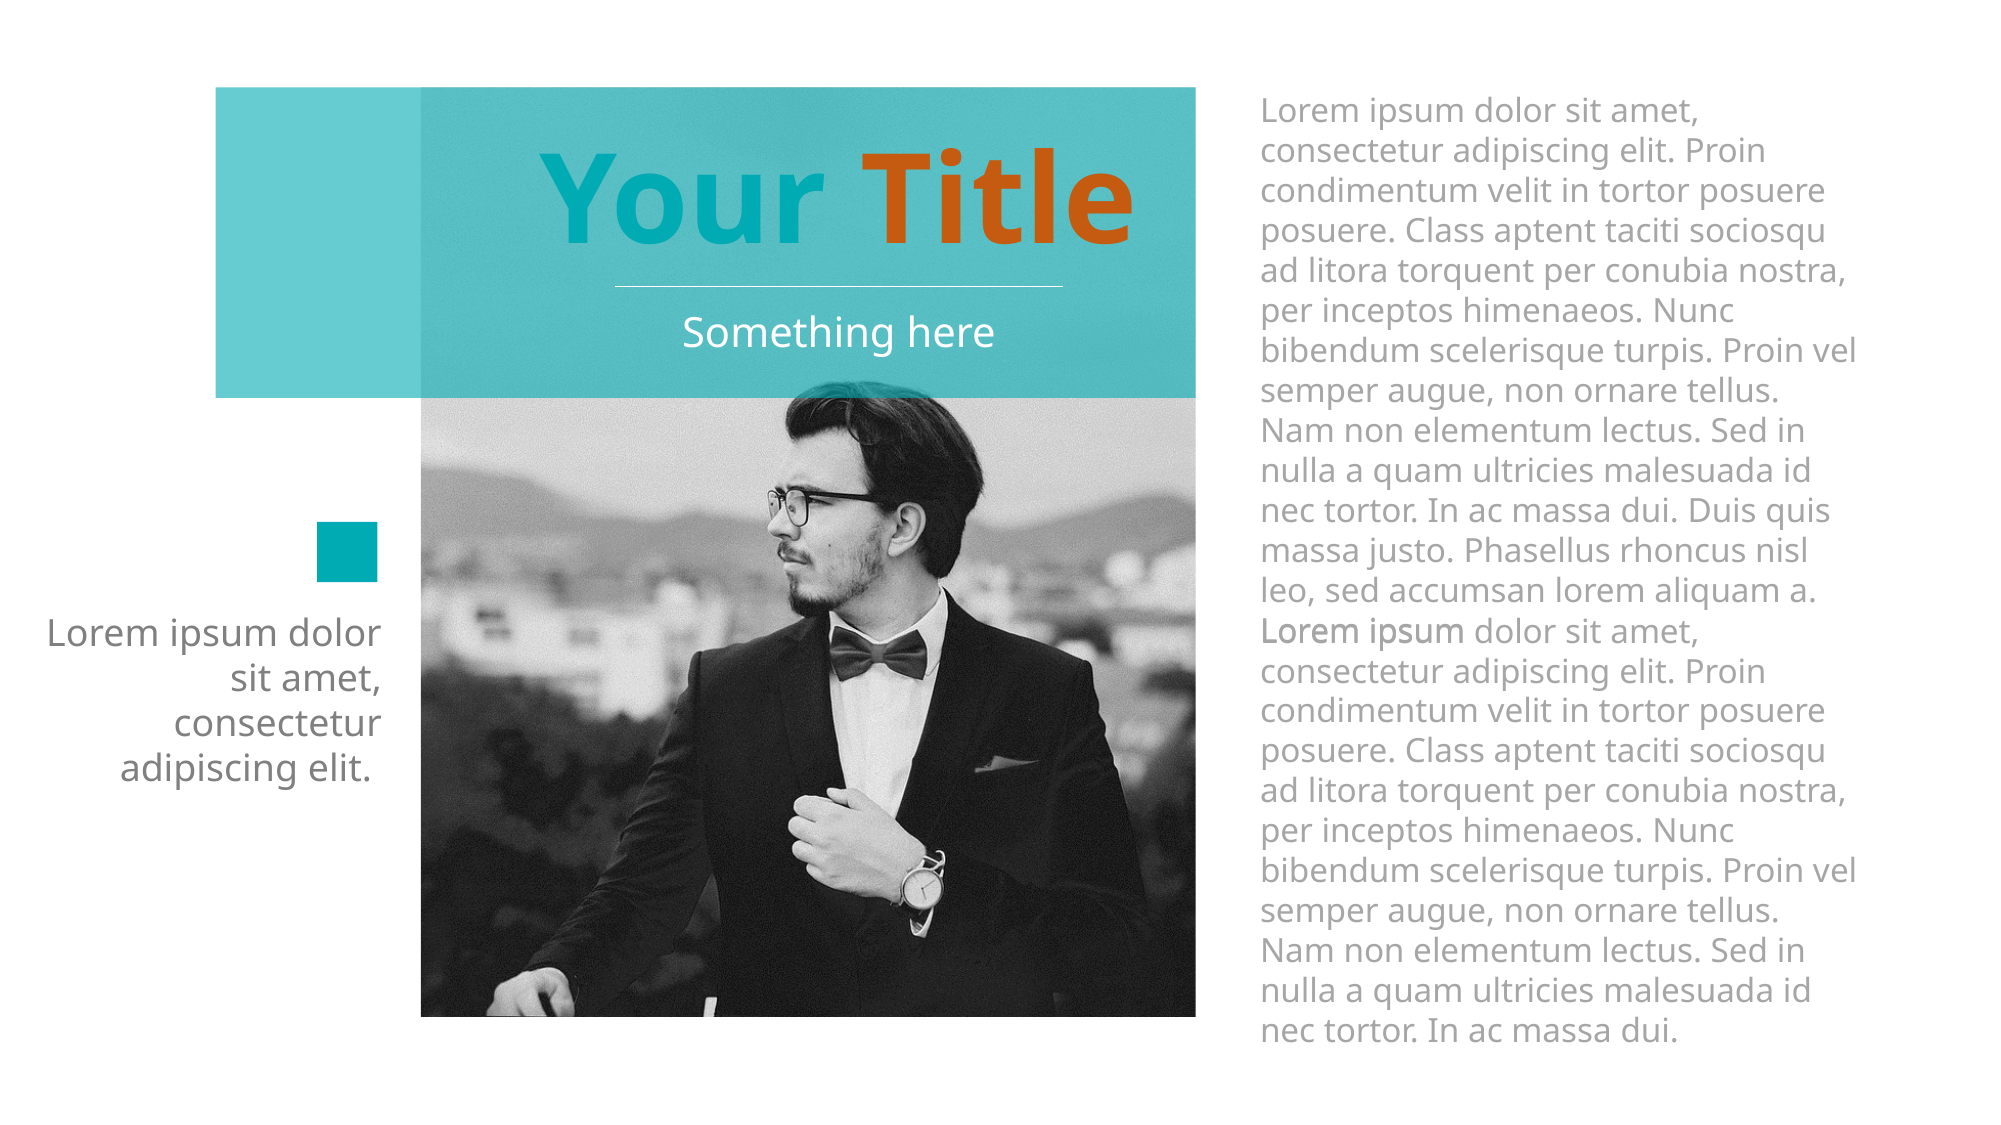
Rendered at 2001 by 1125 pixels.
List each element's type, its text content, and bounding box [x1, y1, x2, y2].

text_box [215, 86, 1197, 399]
text_box Lorem ipsum dolor sit amet, consectetur adipiscing elit. Proin condimentum velit in tortor posuere posuere. Class aptent taciti sociosqu ad litora torquent per conubia nostra, per inceptos himenaeos. Nunc bibendum scelerisque turpis. Proin vel semper augue, non ornare tellus. Nam non elementum lectus. Sed in nulla a quam ultricies malesuada id nec tortor. In ac massa dui. Duis quis massa justo. Phasellus rhoncus nisl leo, sed accumsan lorem aliquam a. Lorem ipsum [1245, 82, 1880, 602]
picture [420, 87, 1196, 1017]
text_box Lorem ipsum dolor sit amet, consectetur adipiscing elit. Proin condimentum velit in tortor posuere posuere. Class aptent taciti sociosqu ad litora torquent per conubia nostra, per inceptos himenaeos. Nunc bibendum scelerisque turpis. Proin vel semper augue, non ornare tellus. Nam non elementum lectus. Sed in nulla a quam ultricies malesuada id nec tortor. In ac massa dui. [1245, 602, 1880, 1057]
text_box [316, 521, 378, 583]
text_box Lorem ipsum dolor sit amet, consectetur adipiscing elit. [6, 601, 397, 796]
